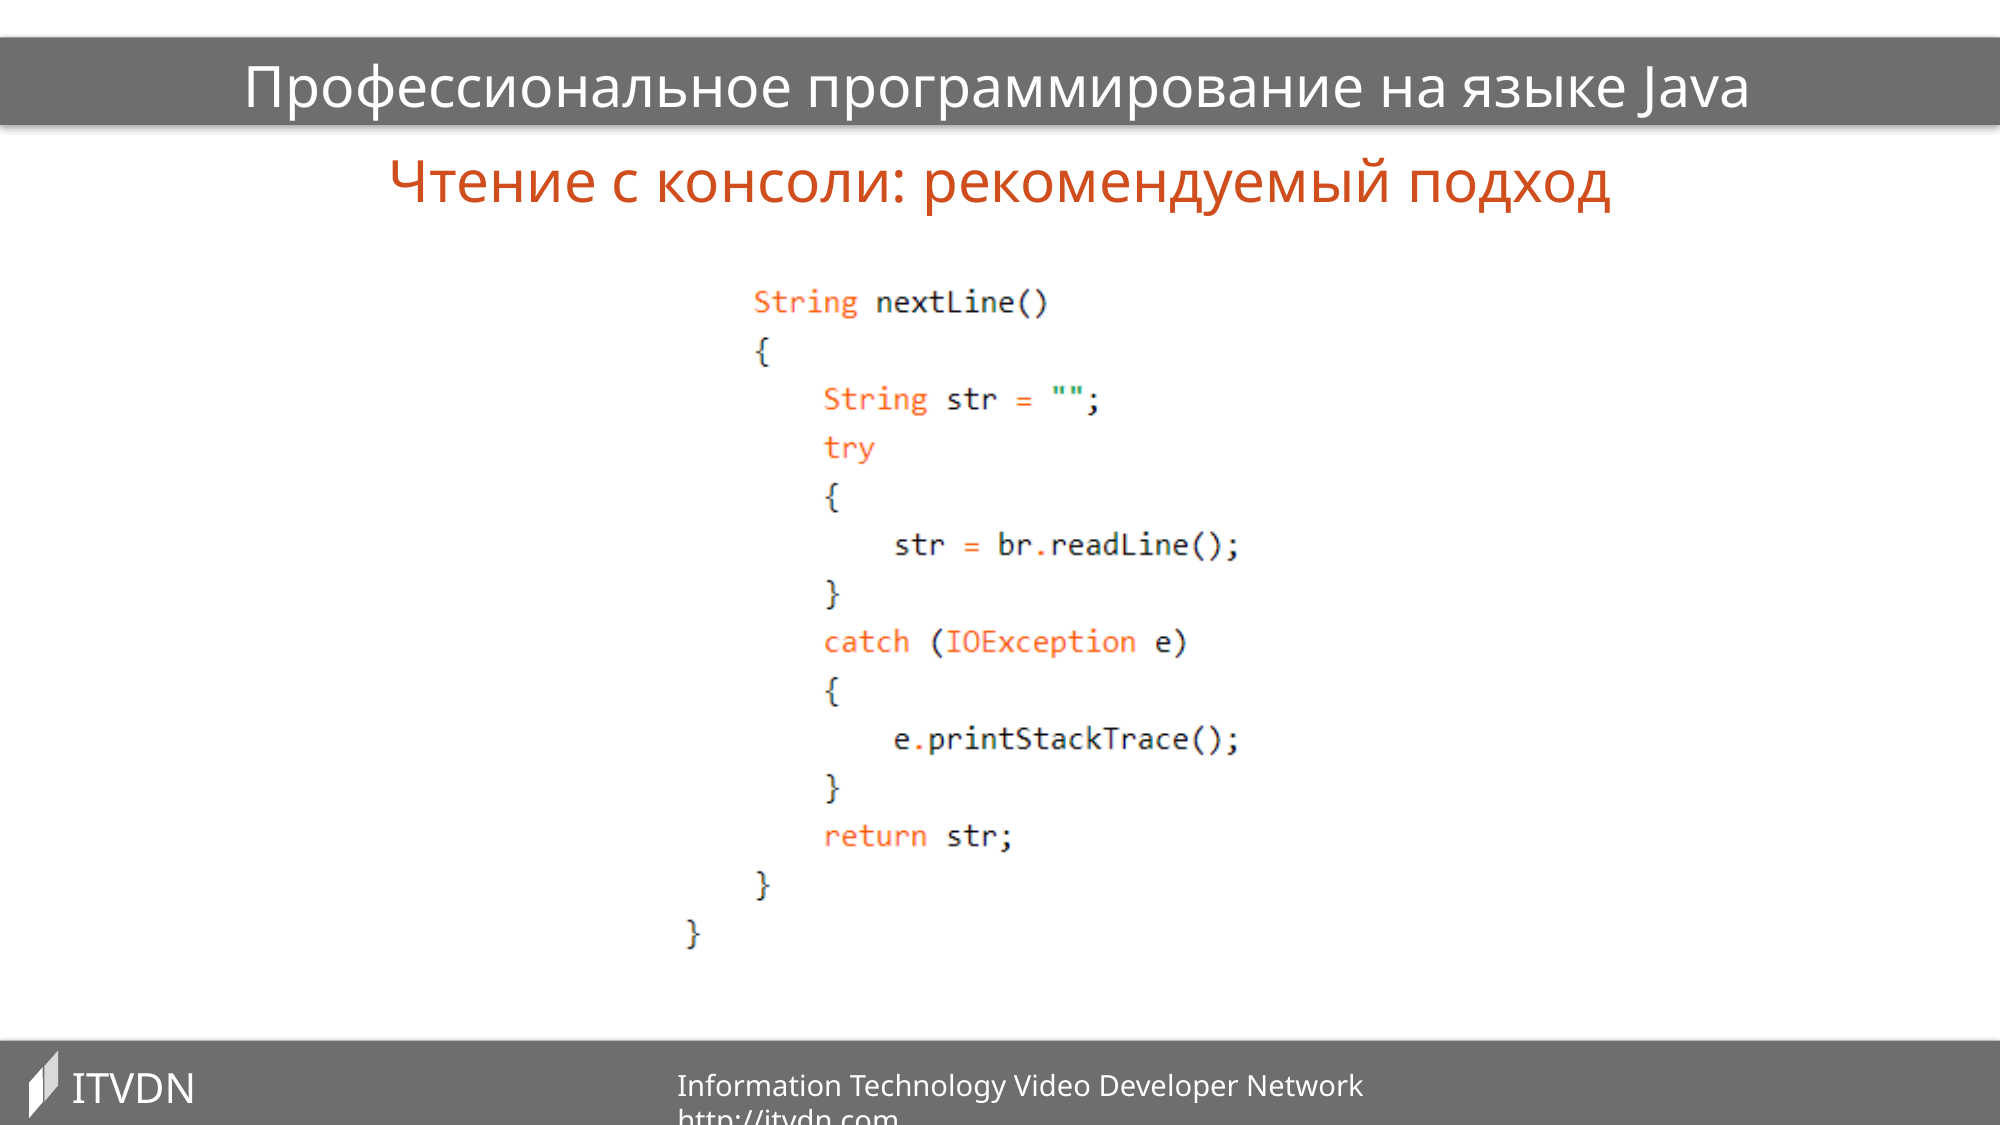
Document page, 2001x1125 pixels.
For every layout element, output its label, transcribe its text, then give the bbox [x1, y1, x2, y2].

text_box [28, 1050, 59, 1119]
text_box Профессиональное программирование на языке Java [207, 37, 1788, 132]
text_box ITVDN [62, 1054, 212, 1120]
text_box [0, 34, 2000, 128]
text_box Чтение с консоли: рекомендуемый подход [324, 138, 1675, 225]
text_box Information Technology Video Developer Network http://itvdn.com [662, 1059, 1963, 1125]
picture [674, 274, 1276, 963]
text_box [0, 1037, 2000, 1125]
